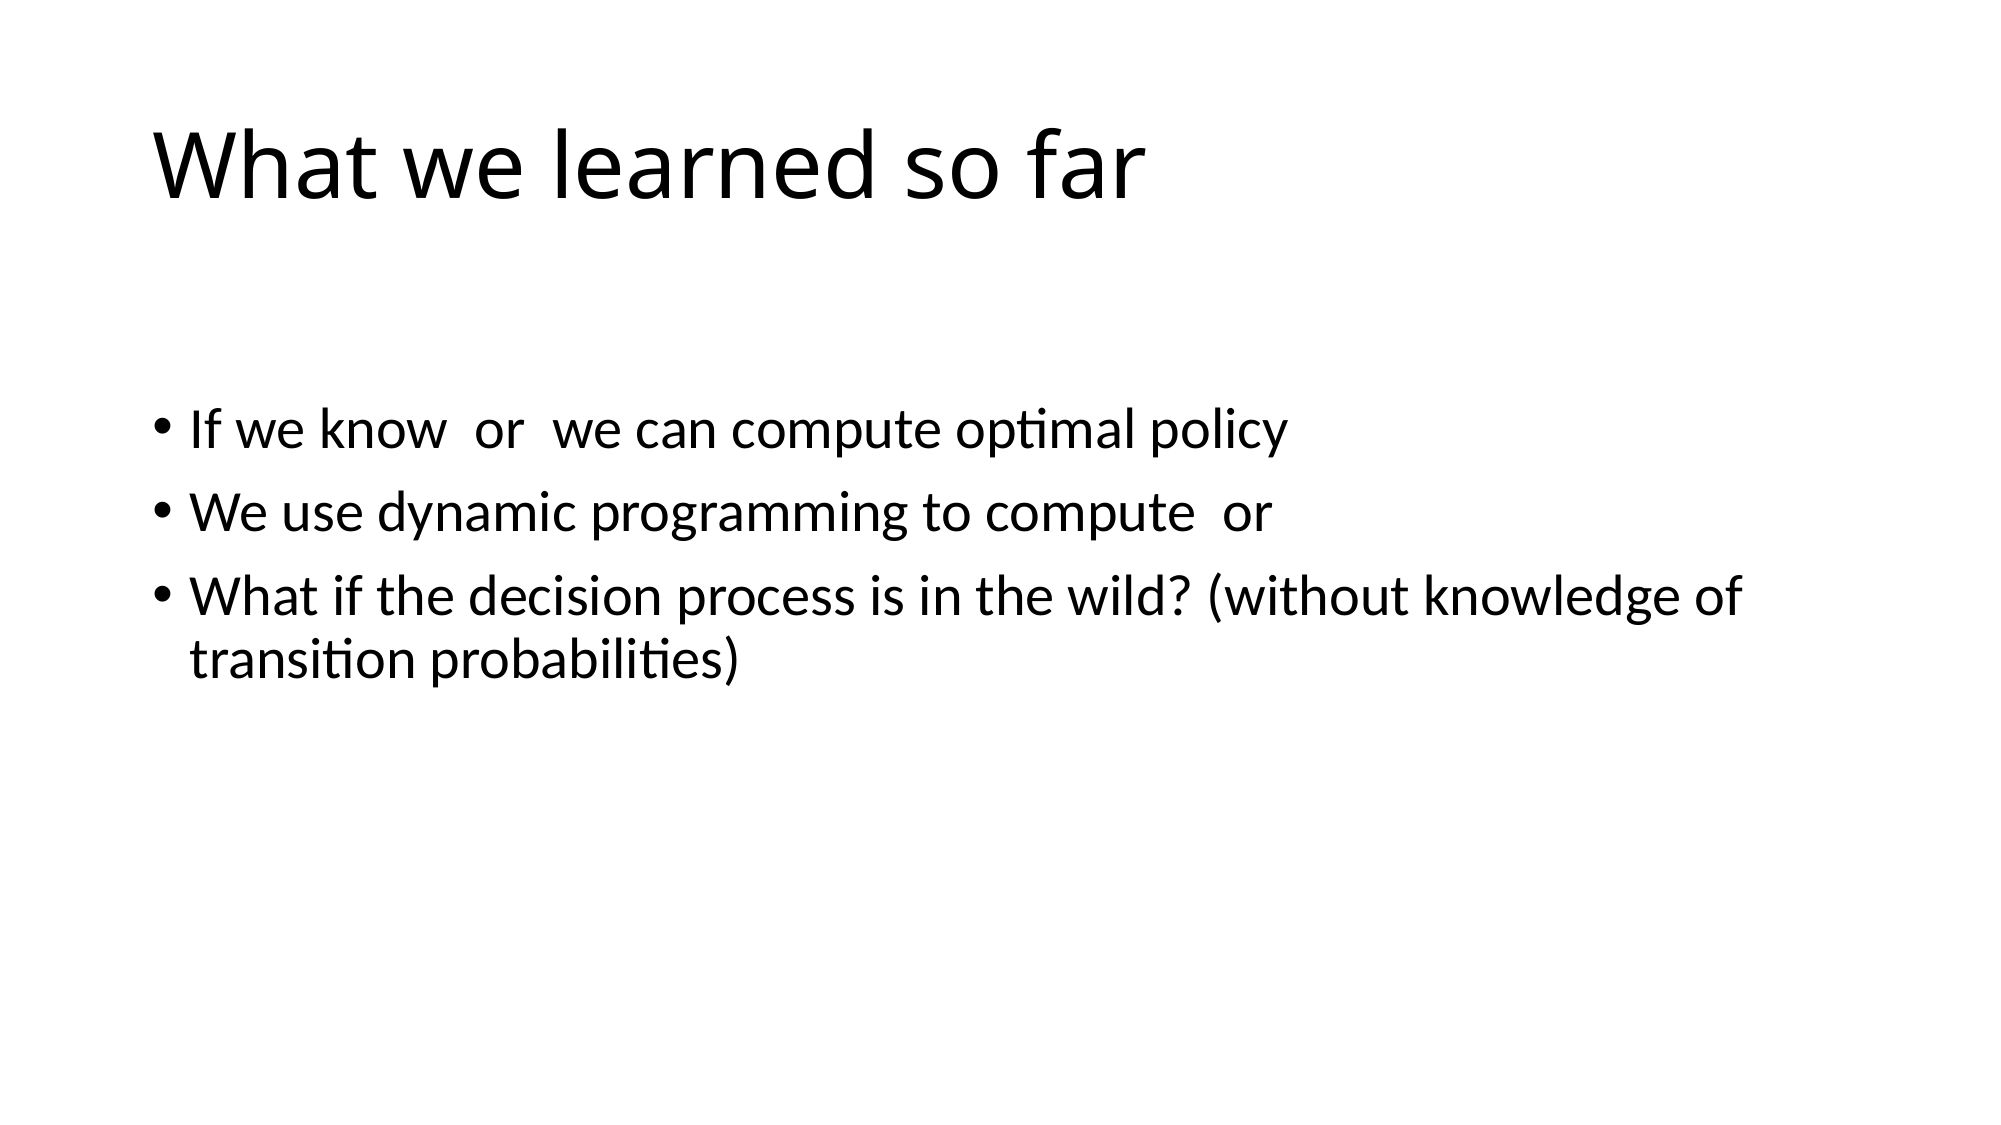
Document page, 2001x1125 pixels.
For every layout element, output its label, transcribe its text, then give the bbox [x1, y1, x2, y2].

title What we learned so far [137, 59, 1863, 278]
